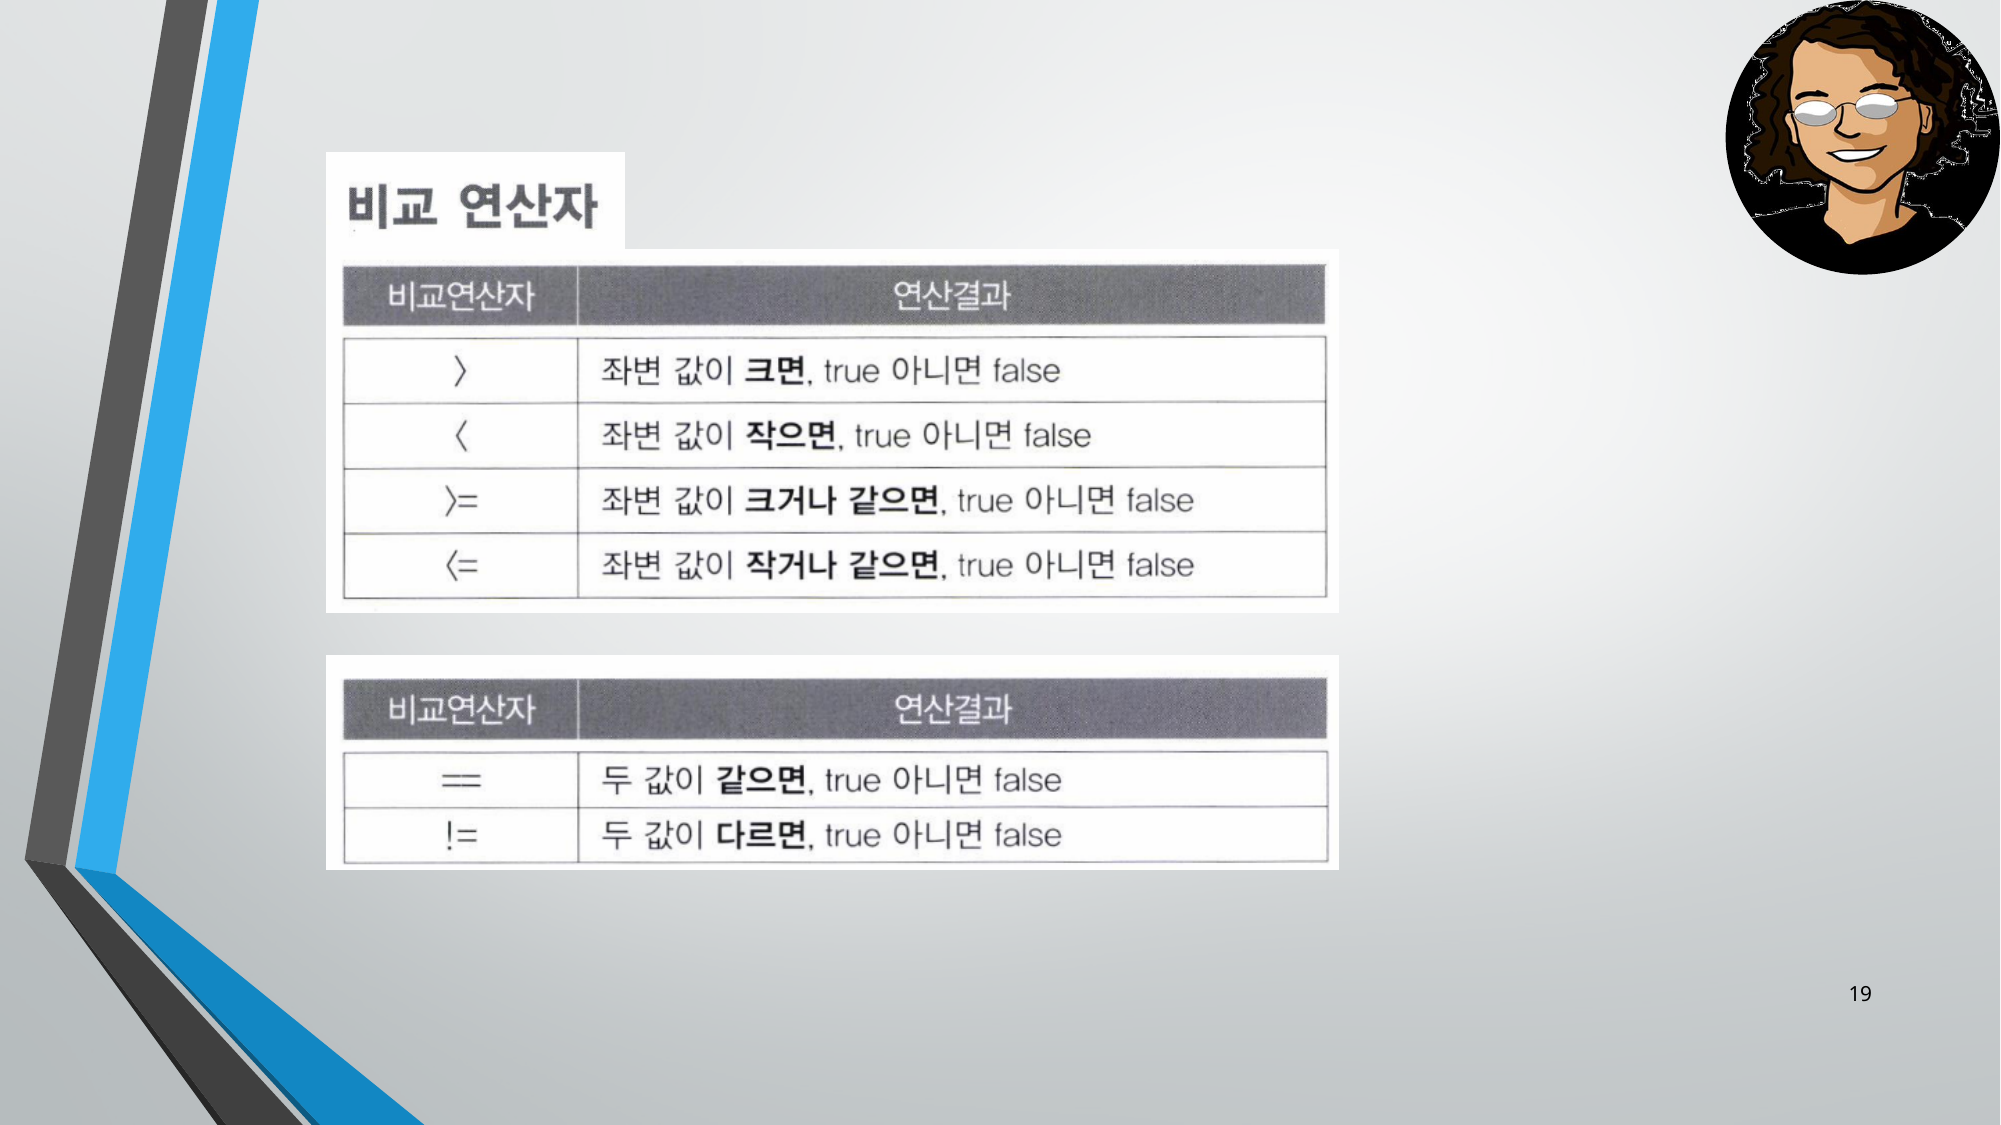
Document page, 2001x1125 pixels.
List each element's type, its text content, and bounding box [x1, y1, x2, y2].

picture [326, 655, 1340, 870]
picture [326, 152, 1340, 614]
picture [1725, 0, 2000, 275]
slide_number 18 [1796, 965, 1887, 1025]
